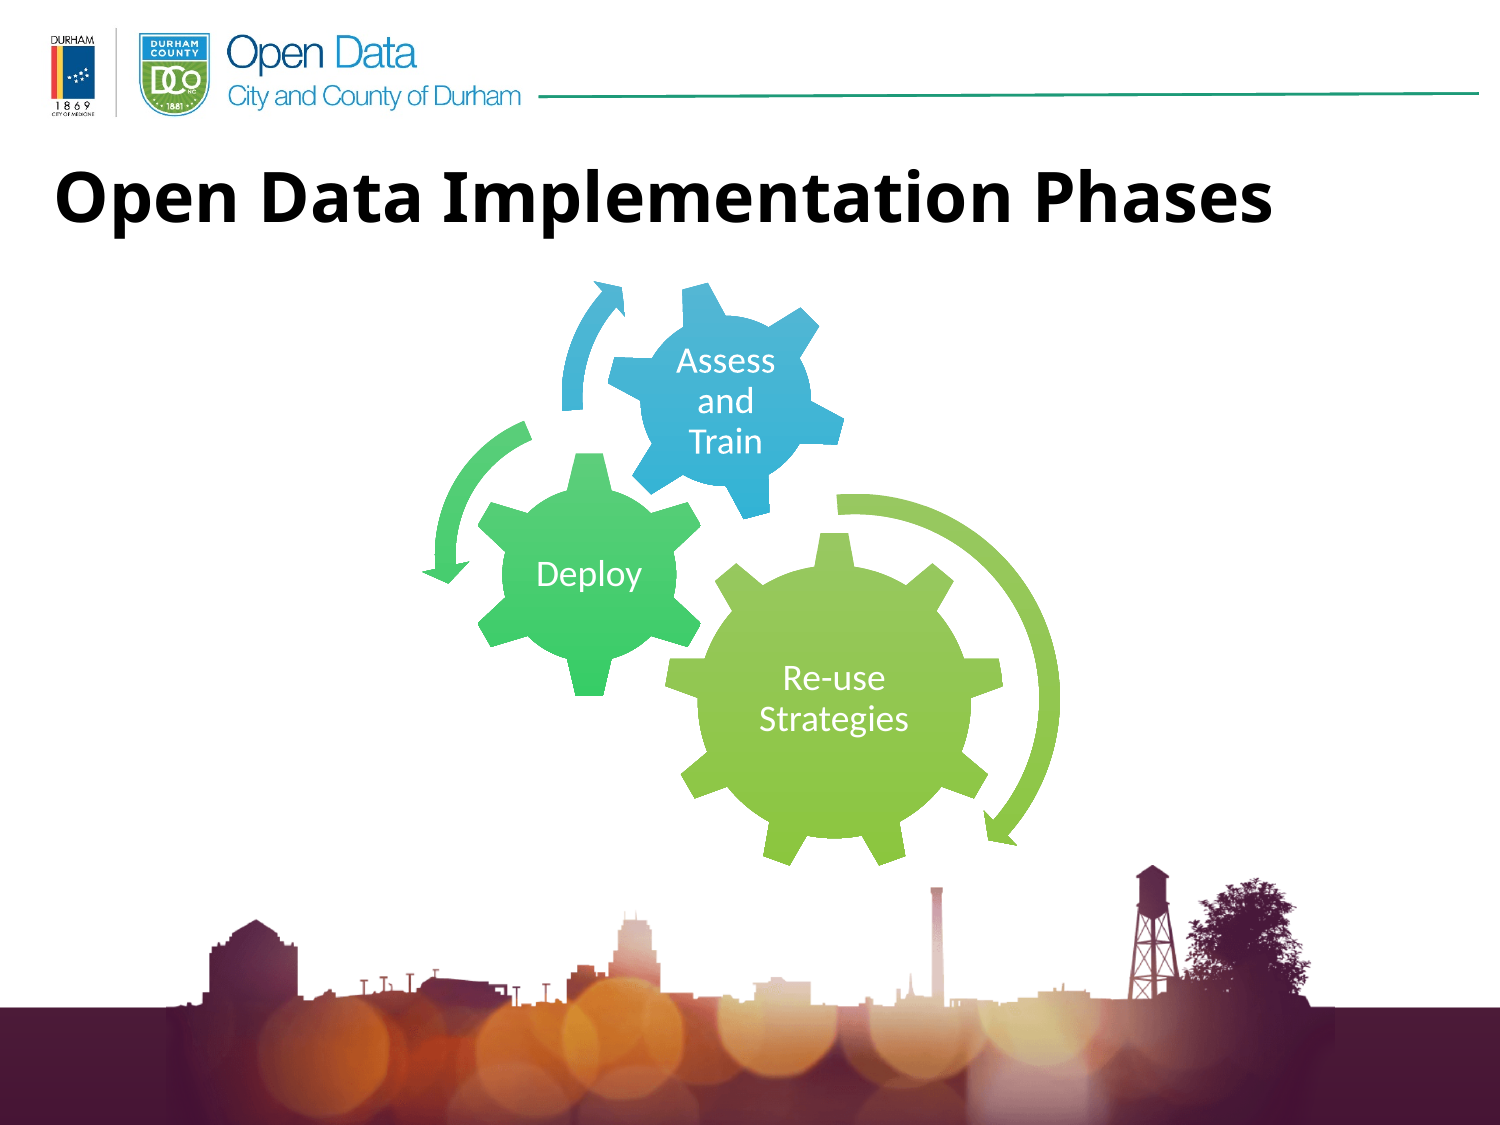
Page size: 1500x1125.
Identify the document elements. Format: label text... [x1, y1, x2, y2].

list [104, 251, 1286, 873]
picture [0, 856, 1500, 1125]
title Open Data Implementation Phases [38, 142, 1323, 252]
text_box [41, 19, 1479, 127]
